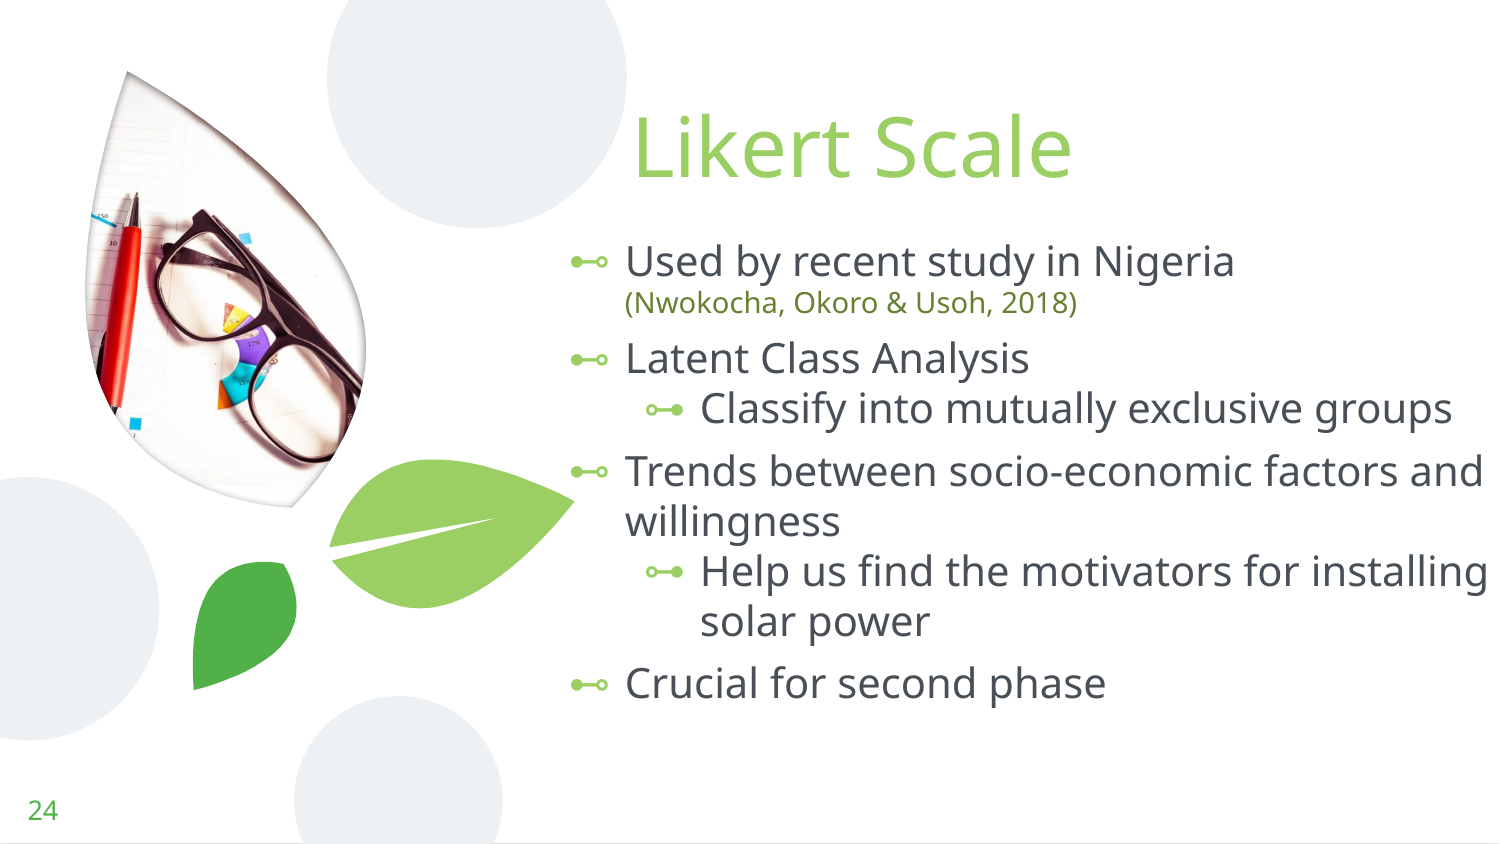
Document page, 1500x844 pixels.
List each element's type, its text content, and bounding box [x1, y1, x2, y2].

title Likert Scale [615, 95, 1414, 210]
slide_number 24 [12, 779, 103, 844]
picture [86, 72, 366, 507]
text_box Used by recent study in Nigeria (Nwokocha, Okoro & Usoh, 2018) Latent Class Analysis Classify into mutually exclusive groups Trends between socio-economic factors and willingness Help us find the motivators for installing solar power Crucial for second phase [534, 219, 1500, 780]
